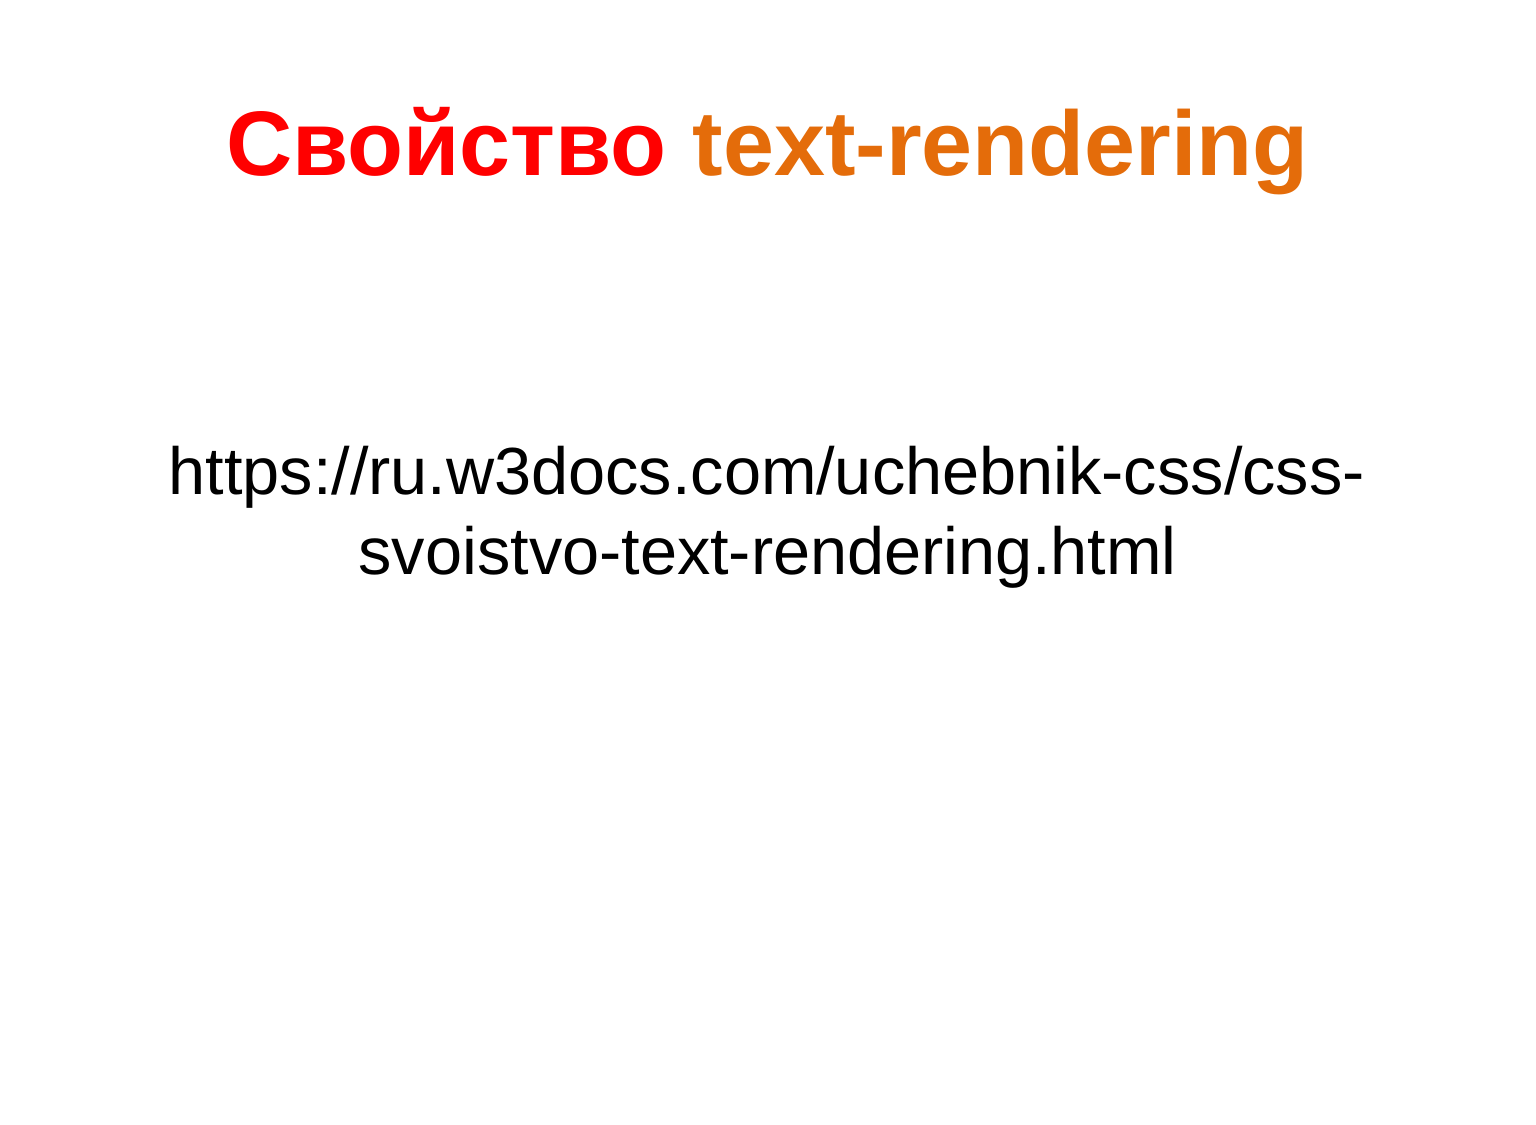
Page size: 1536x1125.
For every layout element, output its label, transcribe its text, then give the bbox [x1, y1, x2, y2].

title Свойство text-rendering [76, 45, 1459, 233]
text_box https://ru.w3docs.com/uchebnik-css/css-svoistvo-text-rendering.html [35, 420, 1501, 596]
